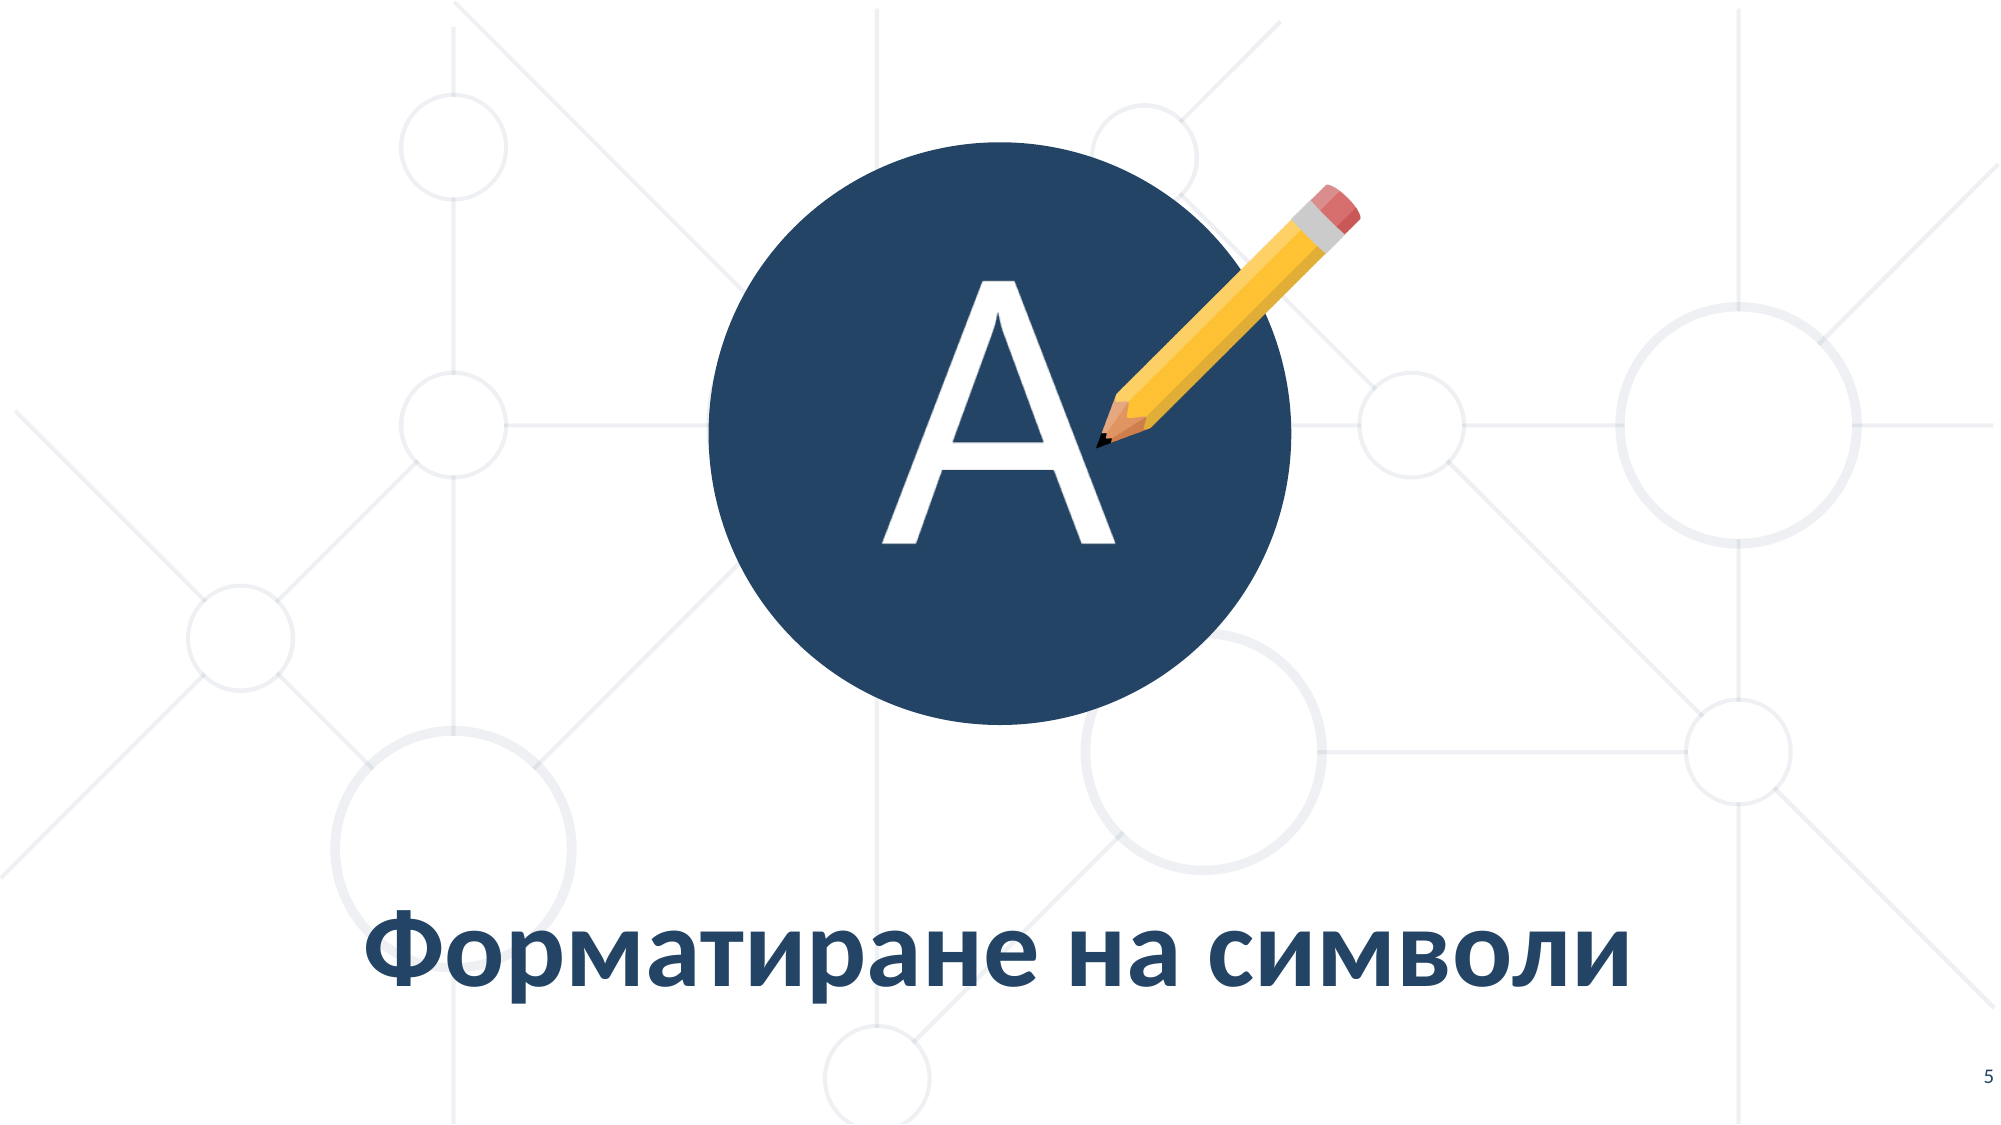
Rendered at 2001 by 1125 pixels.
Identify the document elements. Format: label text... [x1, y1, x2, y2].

list Форматиране на символи [100, 875, 1900, 1002]
picture [834, 182, 1363, 583]
slide_number 5 [1929, 1049, 2000, 1100]
